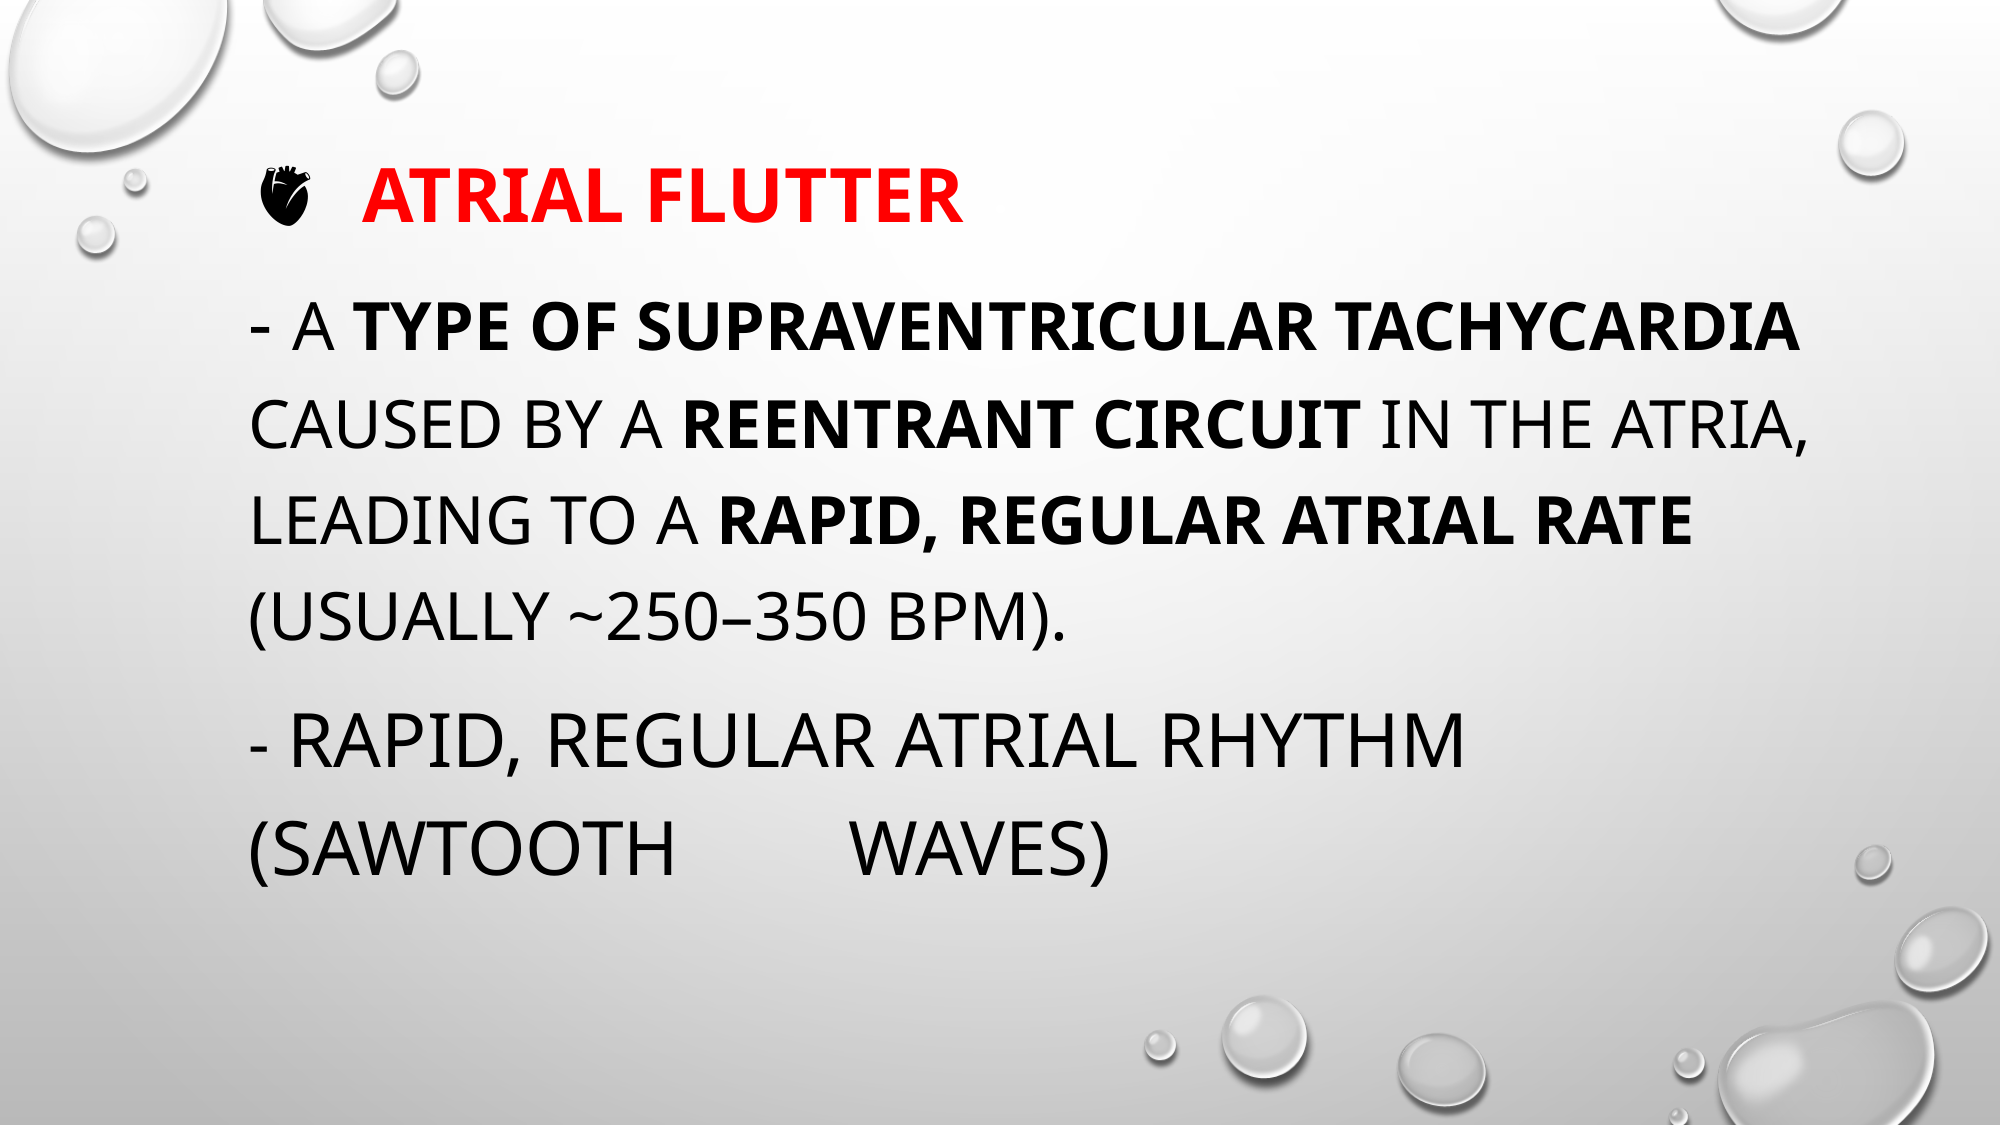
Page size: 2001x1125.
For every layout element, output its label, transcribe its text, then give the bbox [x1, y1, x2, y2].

picture [0, 0, 2000, 1125]
list 🫀 Atrial Flutter - A type of supraventricular tachycardia caused by a reentrant circuit in the atria, leading to a rapid, regular atrial rate (usually ~250–350 bpm). - Rapid, regular atrial rhythm (sawtooth waves) [233, 121, 1850, 1064]
